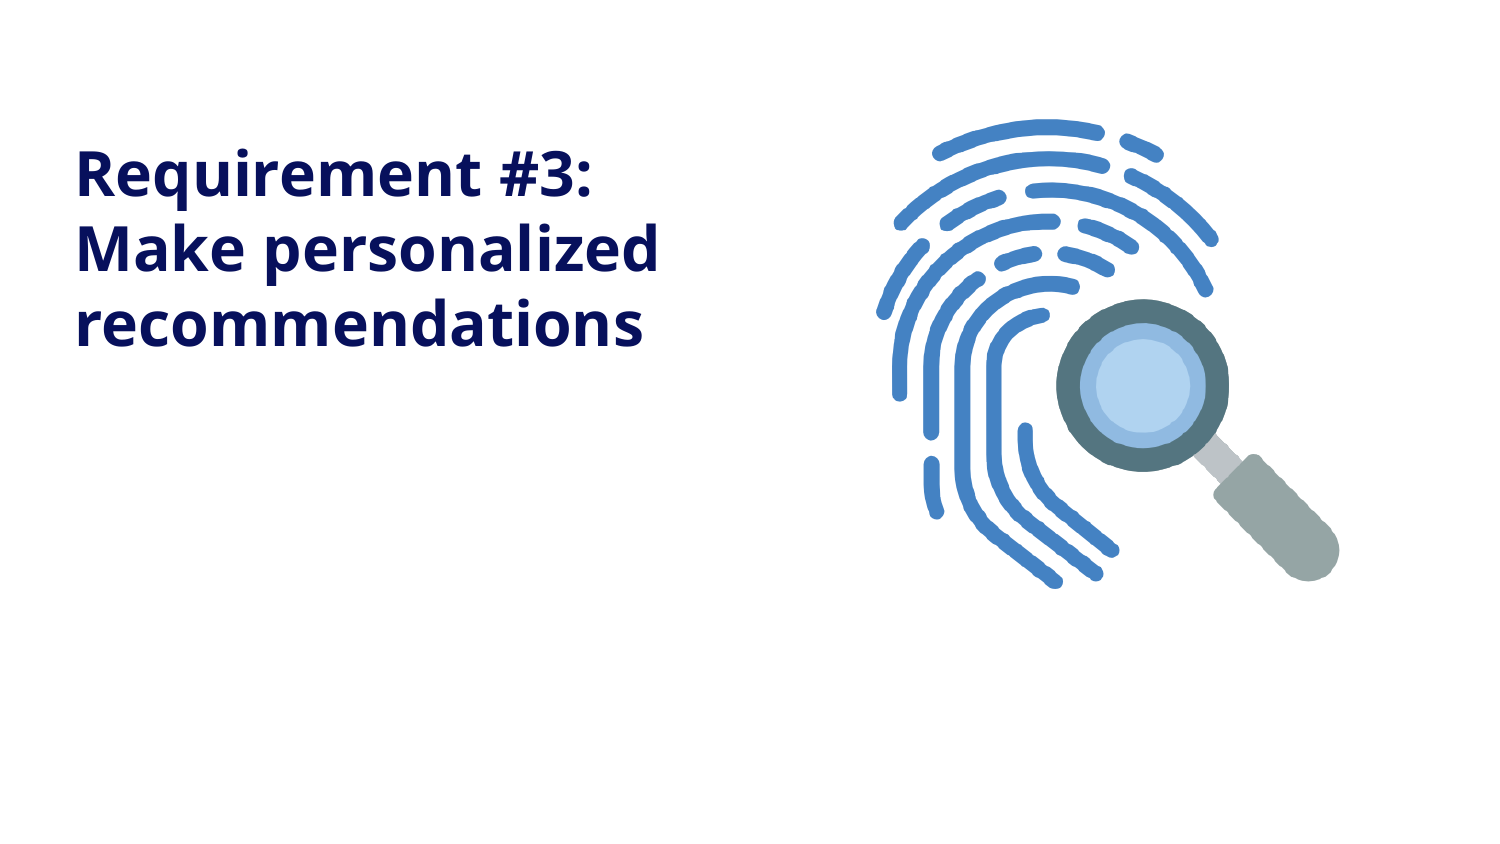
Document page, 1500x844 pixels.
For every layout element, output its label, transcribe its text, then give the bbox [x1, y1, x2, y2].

title Requirement #3: Make personalized recommendations [59, 119, 695, 192]
picture [872, 119, 1343, 589]
